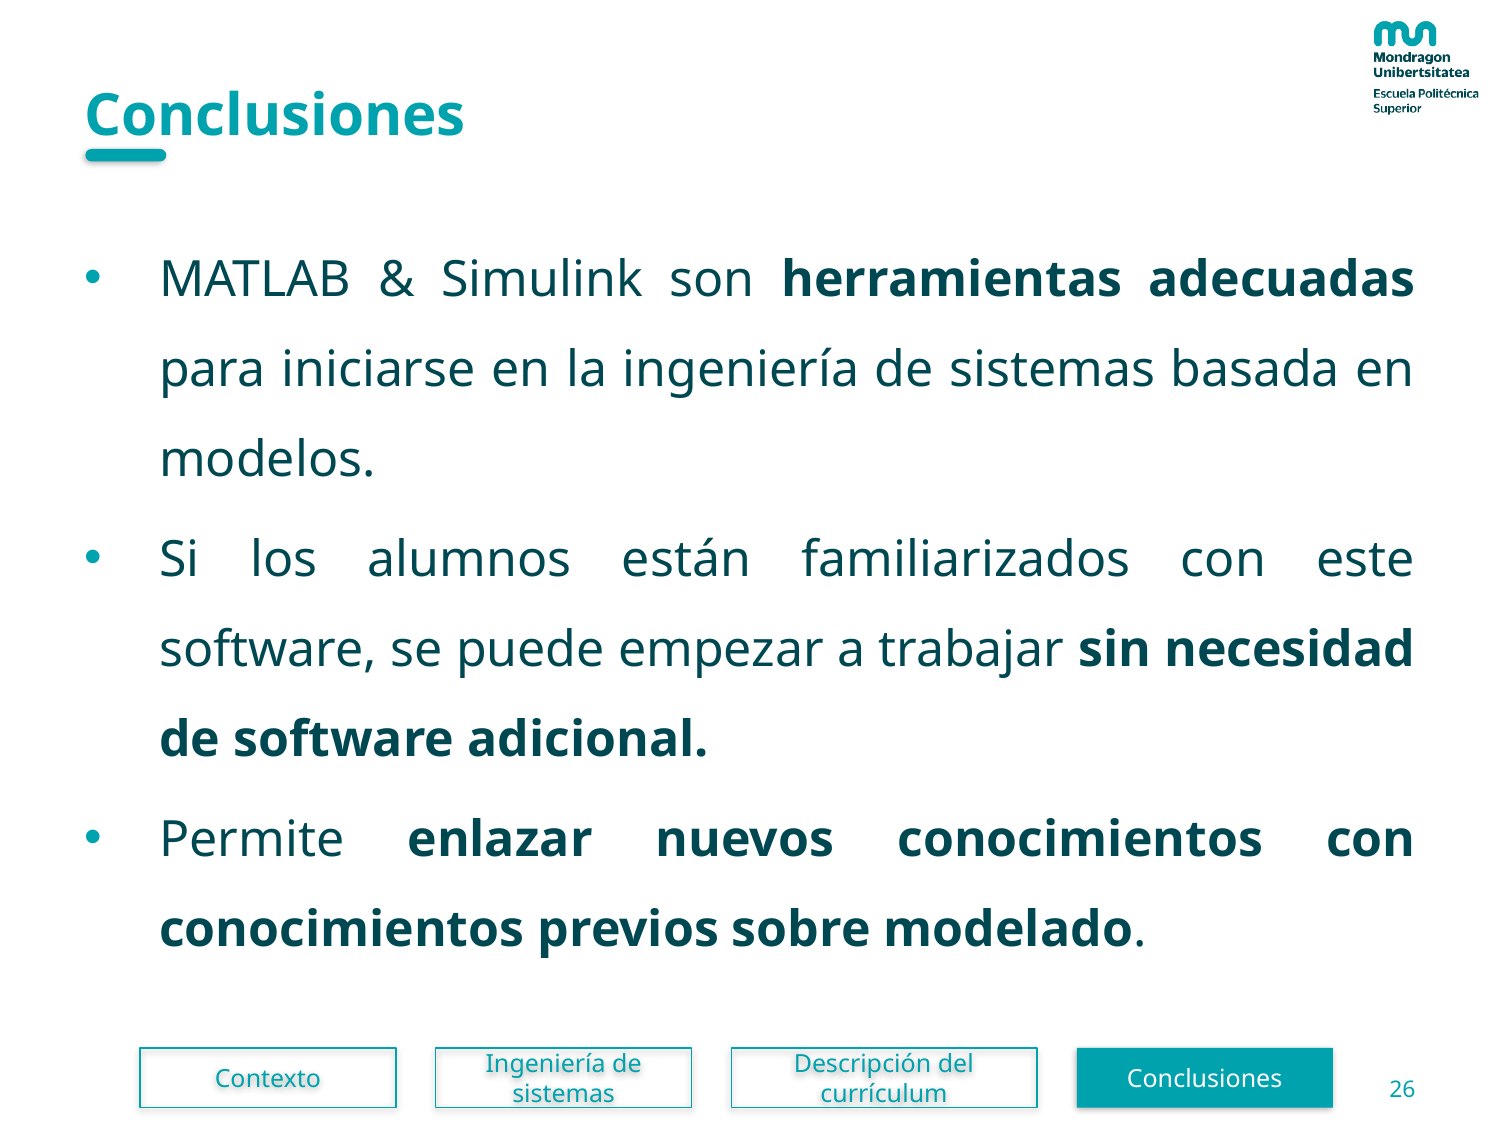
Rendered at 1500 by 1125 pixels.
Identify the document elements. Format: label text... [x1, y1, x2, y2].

title Conclusiones [69, 77, 1327, 148]
text_box Conclusiones [1076, 1047, 1334, 1108]
slide_number 26 [1248, 1059, 1431, 1120]
text_box Contexto [139, 1047, 397, 1108]
list MATLAB & Simulink son herramientas adecuadas para iniciarse en la ingeniería de sistemas basada en modelos. Si los alumnos están familiarizados con este software, se puede empezar a trabajar sin necesidad de software adicional. Permite enlazar nuevos conocimientos con conocimientos previos sobre modelado. [69, 209, 1431, 999]
picture [1353, 0, 1500, 134]
text_box Descripción del currículum [731, 1047, 1038, 1108]
text_box Ingeniería de sistemas [435, 1047, 692, 1108]
